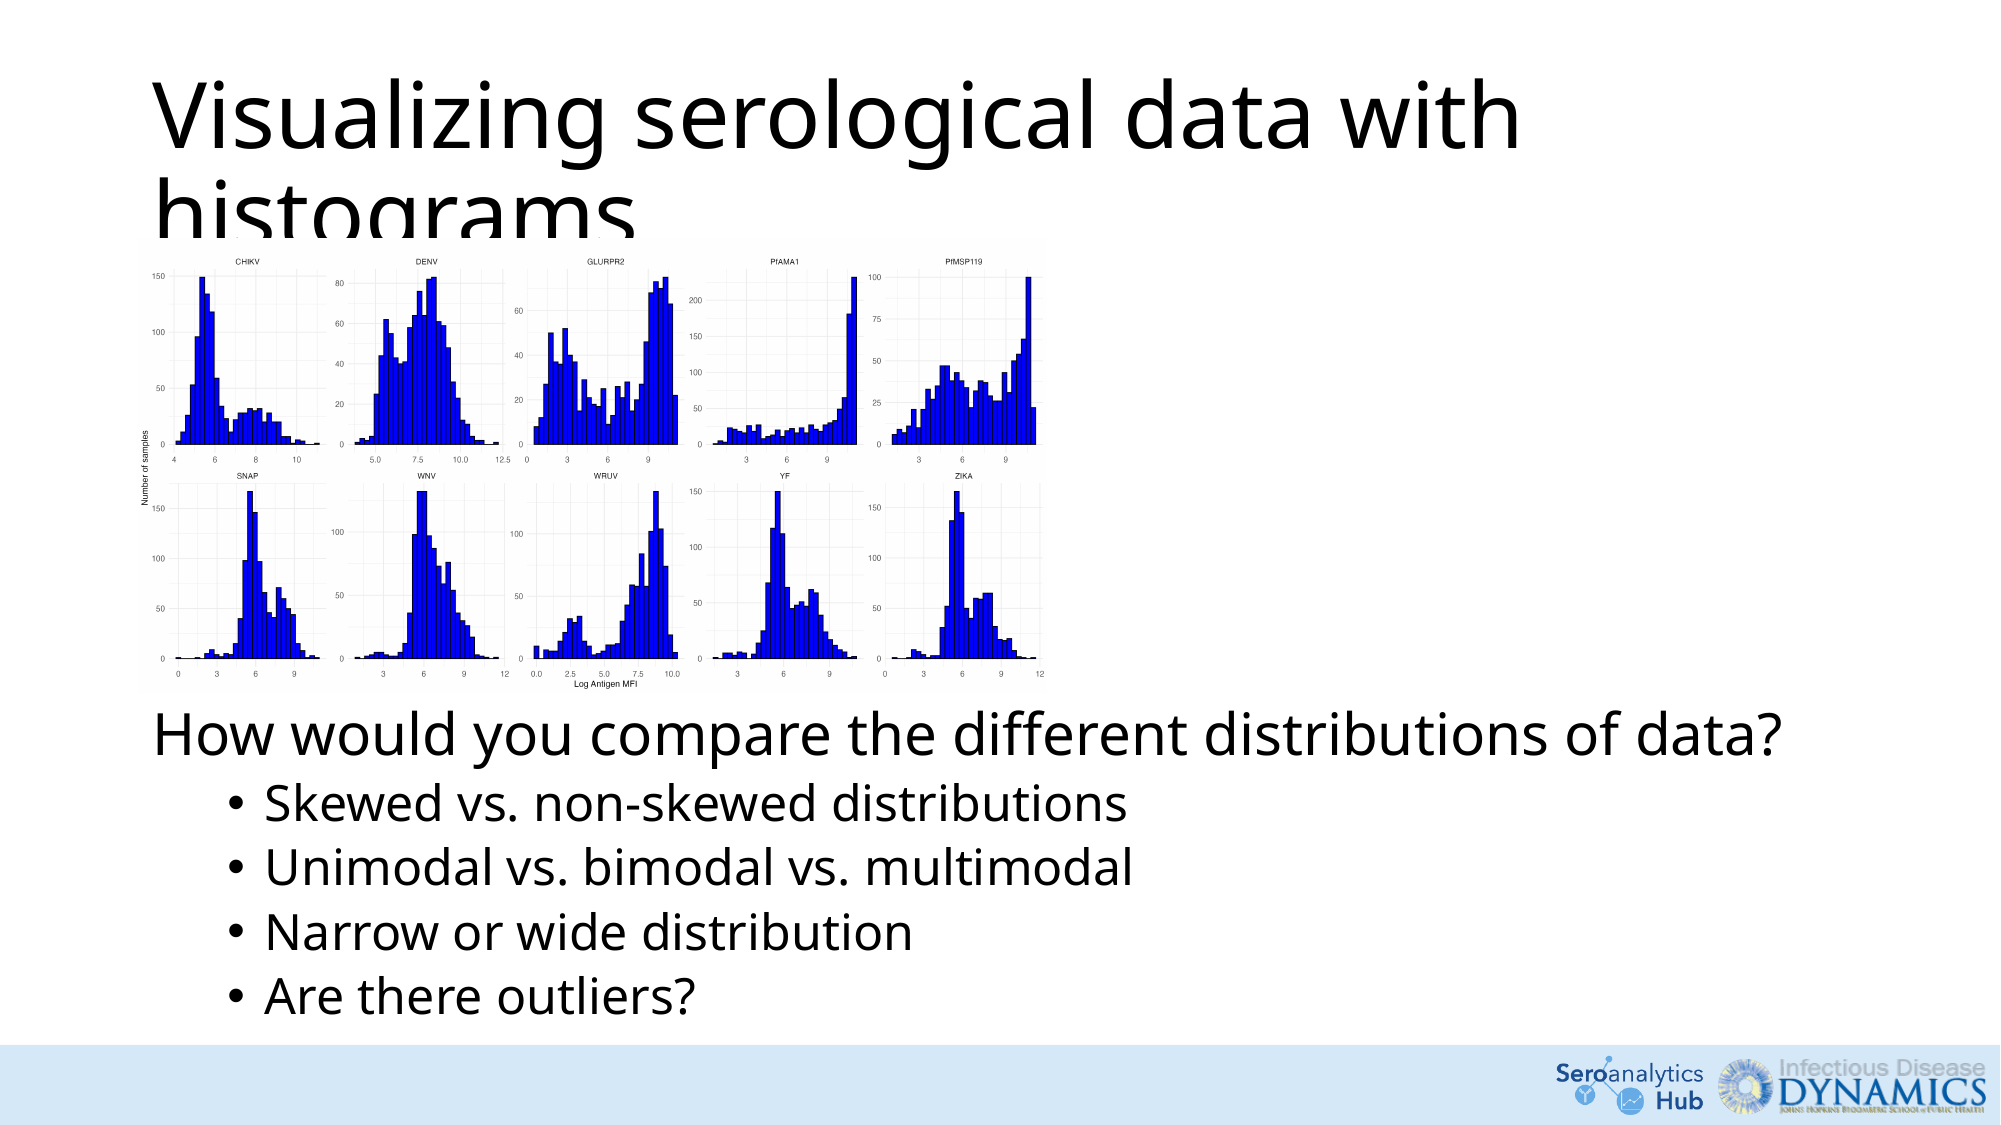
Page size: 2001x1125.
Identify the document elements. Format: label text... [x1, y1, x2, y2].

list How would you compare the different distributions of data? Skewed vs. non-skewed distributions Unimodal vs. bimodal vs. multimodal Narrow or wide distribution Are there outliers? [137, 697, 1863, 1066]
title Visualizing serological data with histograms [137, 59, 1863, 278]
picture [1719, 1059, 1986, 1115]
picture [136, 237, 1047, 694]
